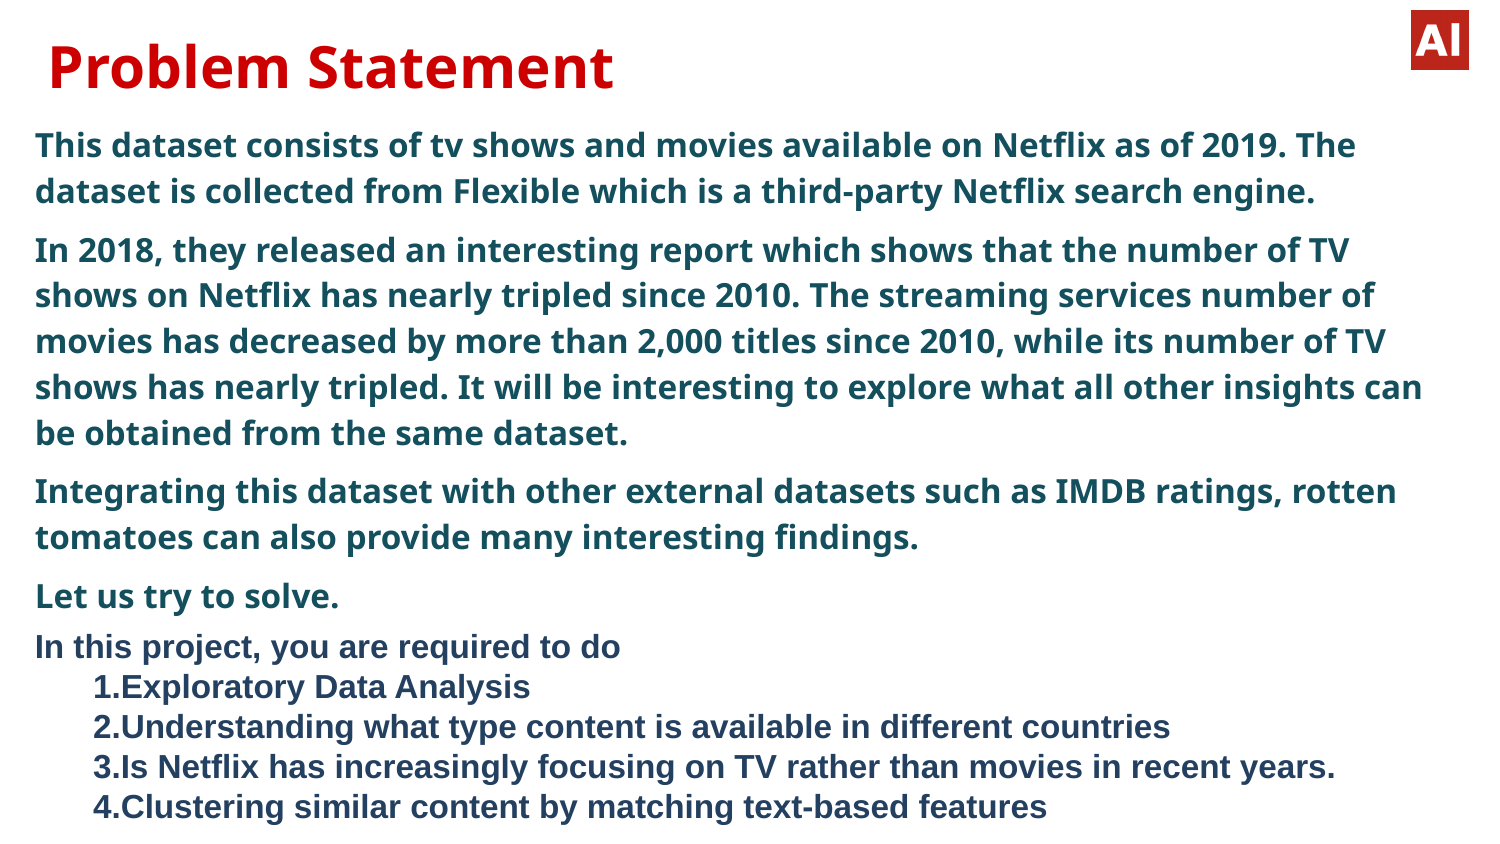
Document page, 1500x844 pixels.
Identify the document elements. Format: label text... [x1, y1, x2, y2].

picture [1411, 10, 1469, 70]
title Problem Statement [30, 15, 1449, 103]
list This dataset consists of tv shows and movies available on Netflix as of 2019. The dataset is collected from Flexible which is a third-party Netflix search engine. In 2018, they released an interesting report which shows that the number of TV shows on Netflix has nearly tripled since 2010. The streaming services number of movies has decreased by more than 2,000 titles since 2010, while its number of TV shows has nearly tripled. It will be interesting to explore what all other insights can be obtained from the same dataset. Integrating this dataset with other external datasets such as IMDB ratings, rotten tomatoes can also provide many interesting findings. Let us try to solve. In this project, you are required to do Exploratory Data Analysis Understanding what type content is available in different countries Is Netflix has increasingly focusing on TV rather than movies in recent years. Clustering similar content by matching text-based features [19, 103, 1449, 844]
